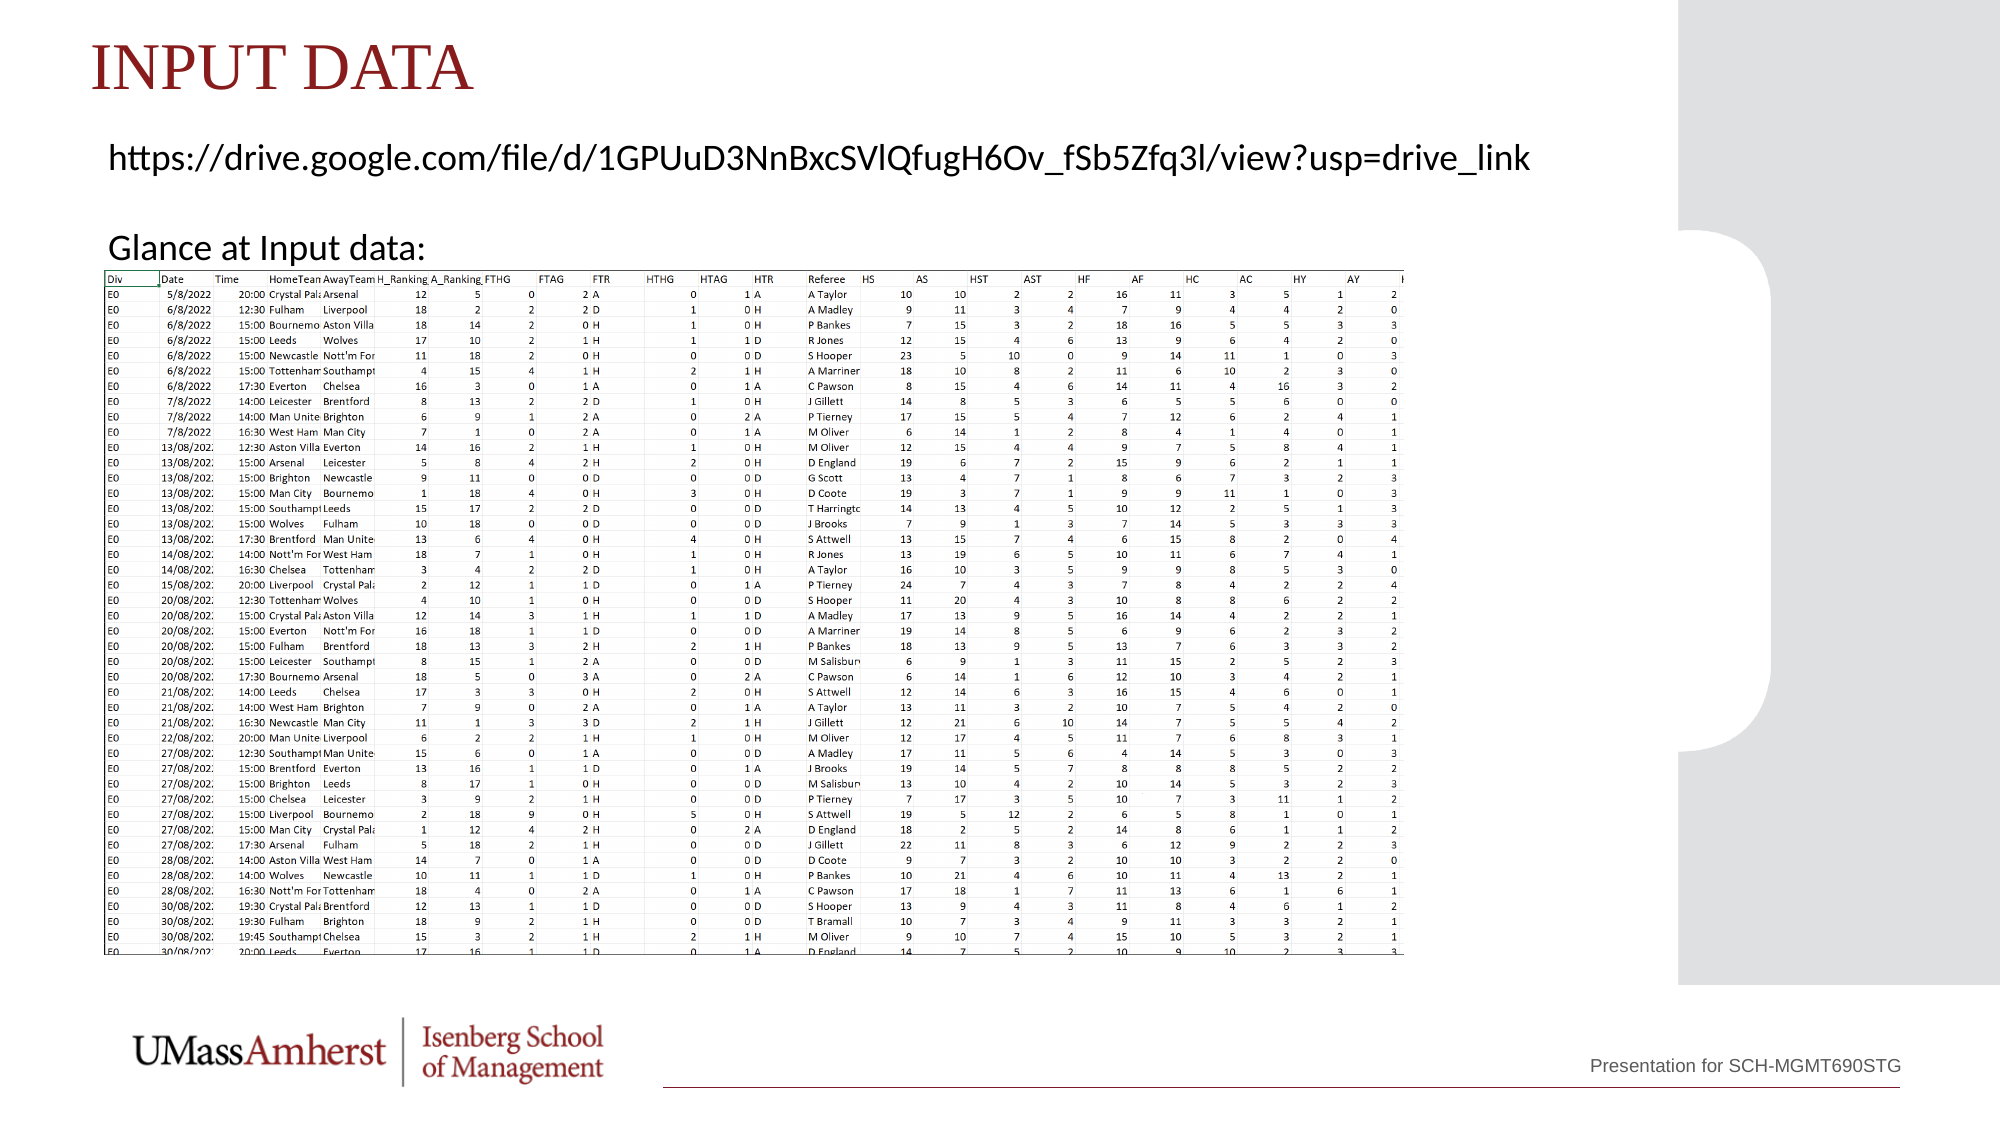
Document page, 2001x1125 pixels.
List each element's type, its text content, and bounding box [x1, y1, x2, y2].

picture [104, 270, 1404, 955]
text_box https://drive.google.com/file/d/1GPUuD3NnBxcSVlQfugH6Ov_fSb5Zfq3l/view?usp=drive_link Glance at Input data: [93, 125, 1579, 276]
list INPUT DATA [75, 24, 1105, 126]
list Presentation for SCH-MGMT690STG [1565, 1049, 1917, 1088]
picture [99, 1015, 636, 1088]
